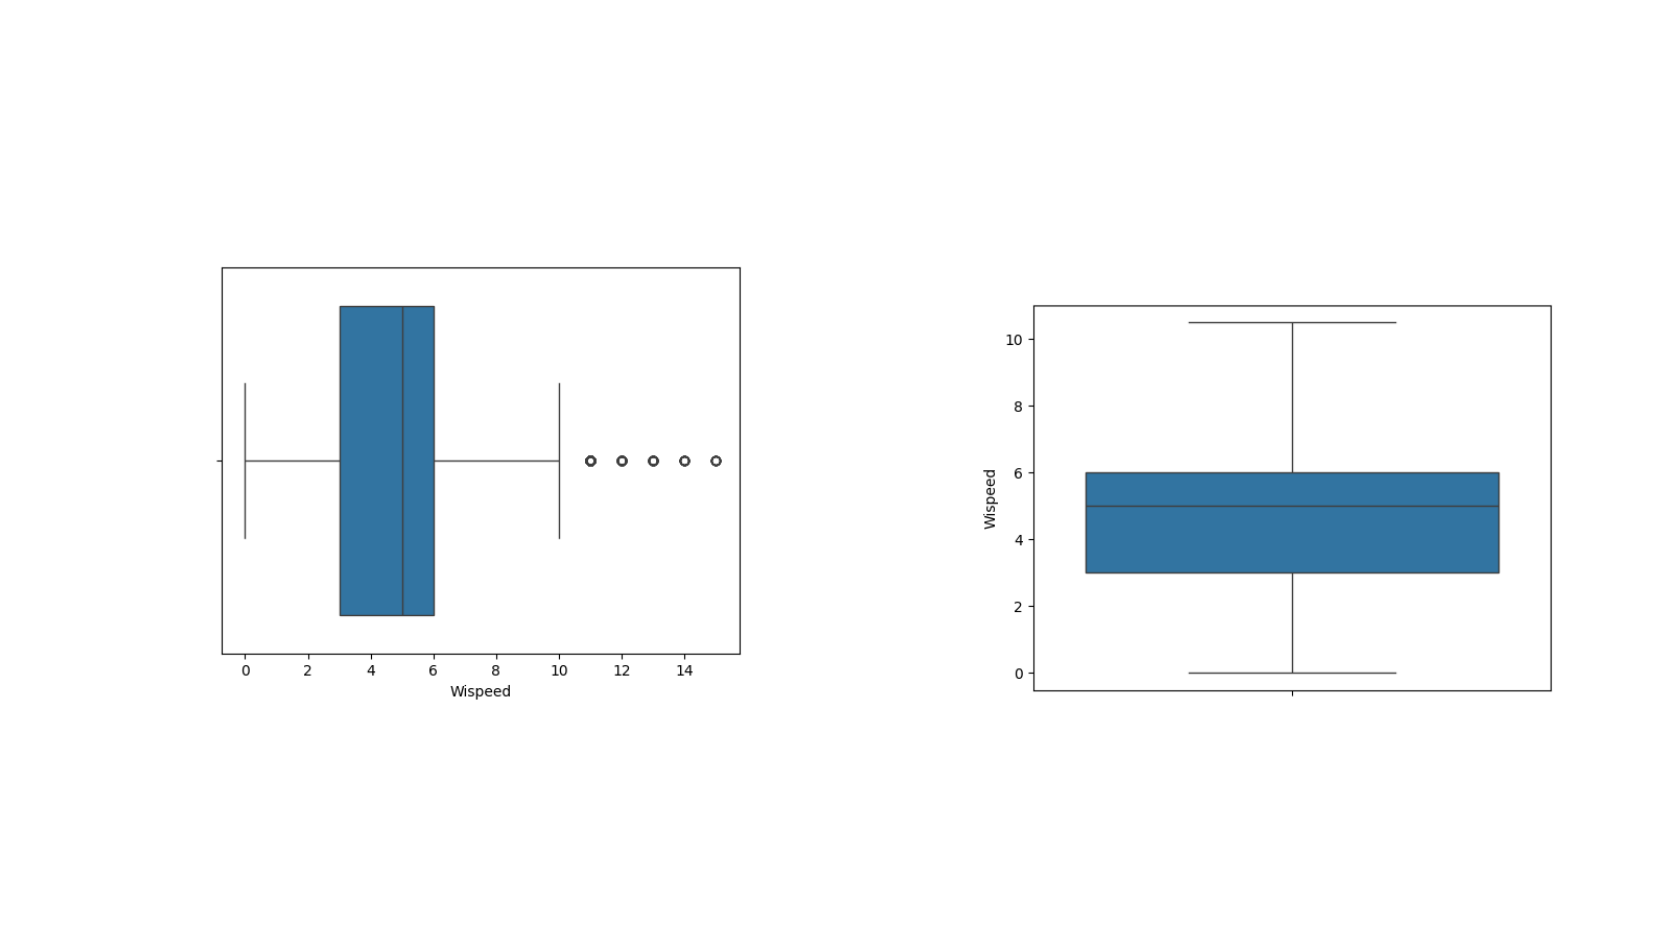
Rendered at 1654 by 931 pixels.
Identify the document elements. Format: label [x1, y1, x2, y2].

picture [206, 258, 749, 709]
picture [974, 295, 1560, 706]
